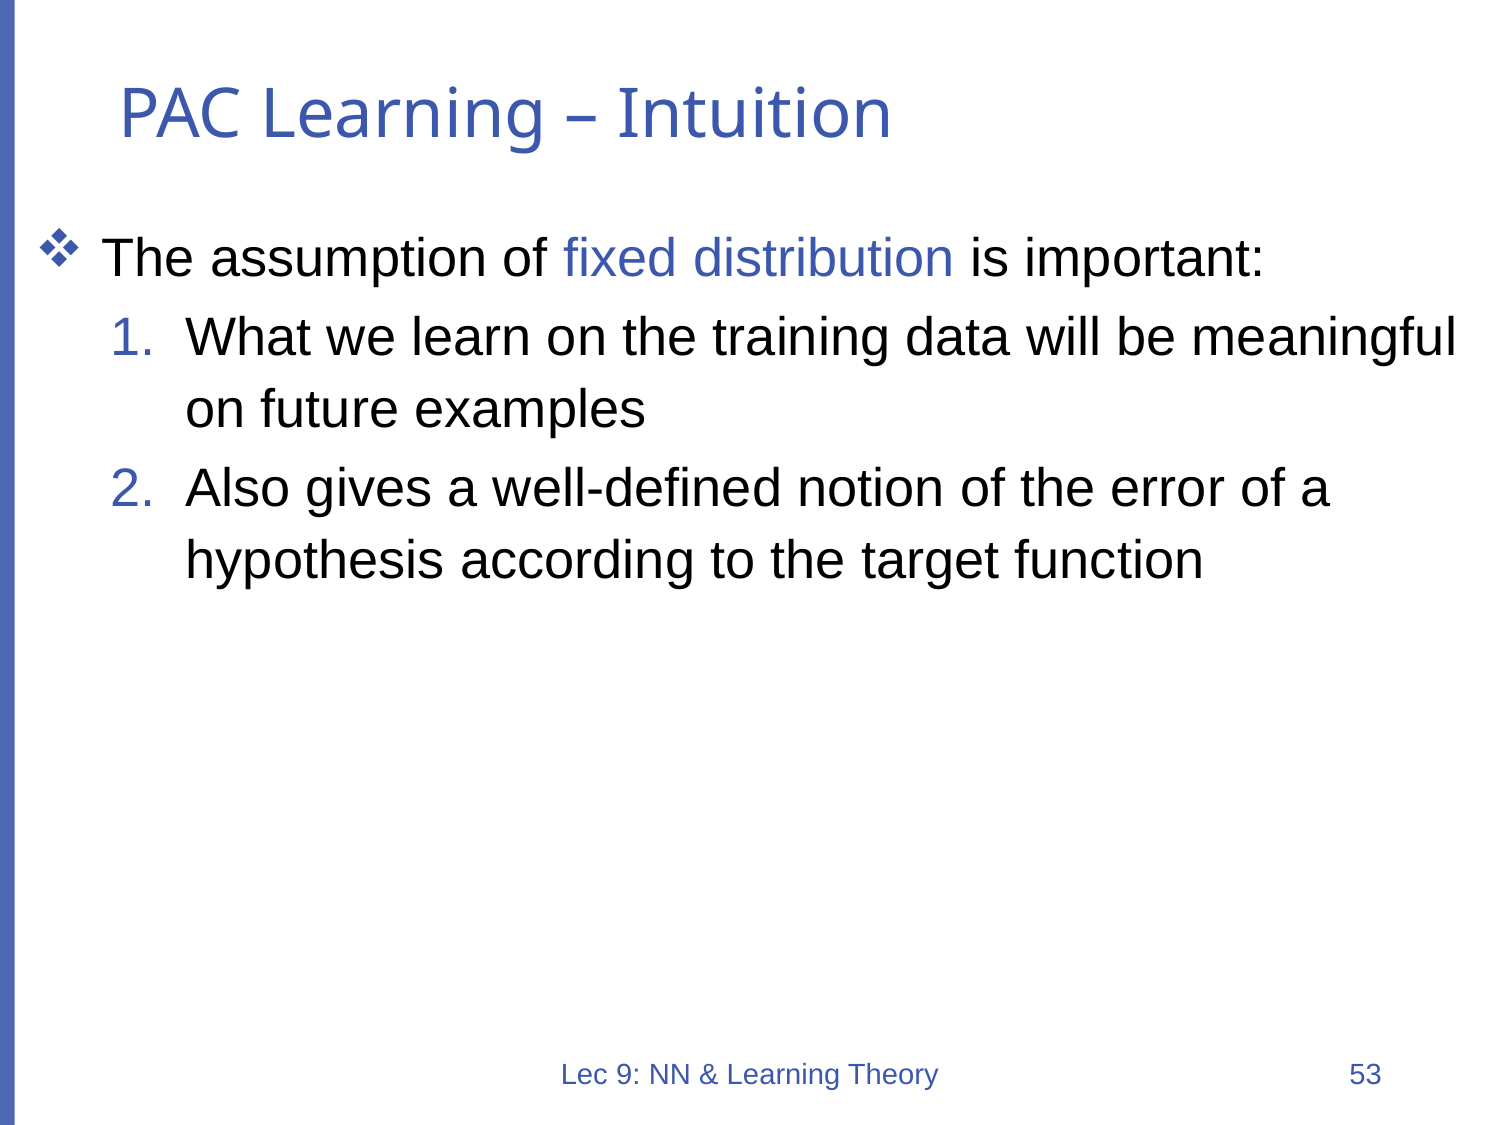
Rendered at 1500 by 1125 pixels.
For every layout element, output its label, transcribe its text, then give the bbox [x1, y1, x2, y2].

list The assumption of fixed distribution is important: What we learn on the training data will be meaningful on future examples Also gives a well-defined notion of the error of a hypothesis according to the target function [20, 208, 1486, 1014]
slide_number 53 [1059, 1042, 1397, 1103]
footer Lec 9: NN & Learning Theory [496, 1042, 1004, 1103]
title PAC Learning – Intuition [103, 59, 1397, 171]
